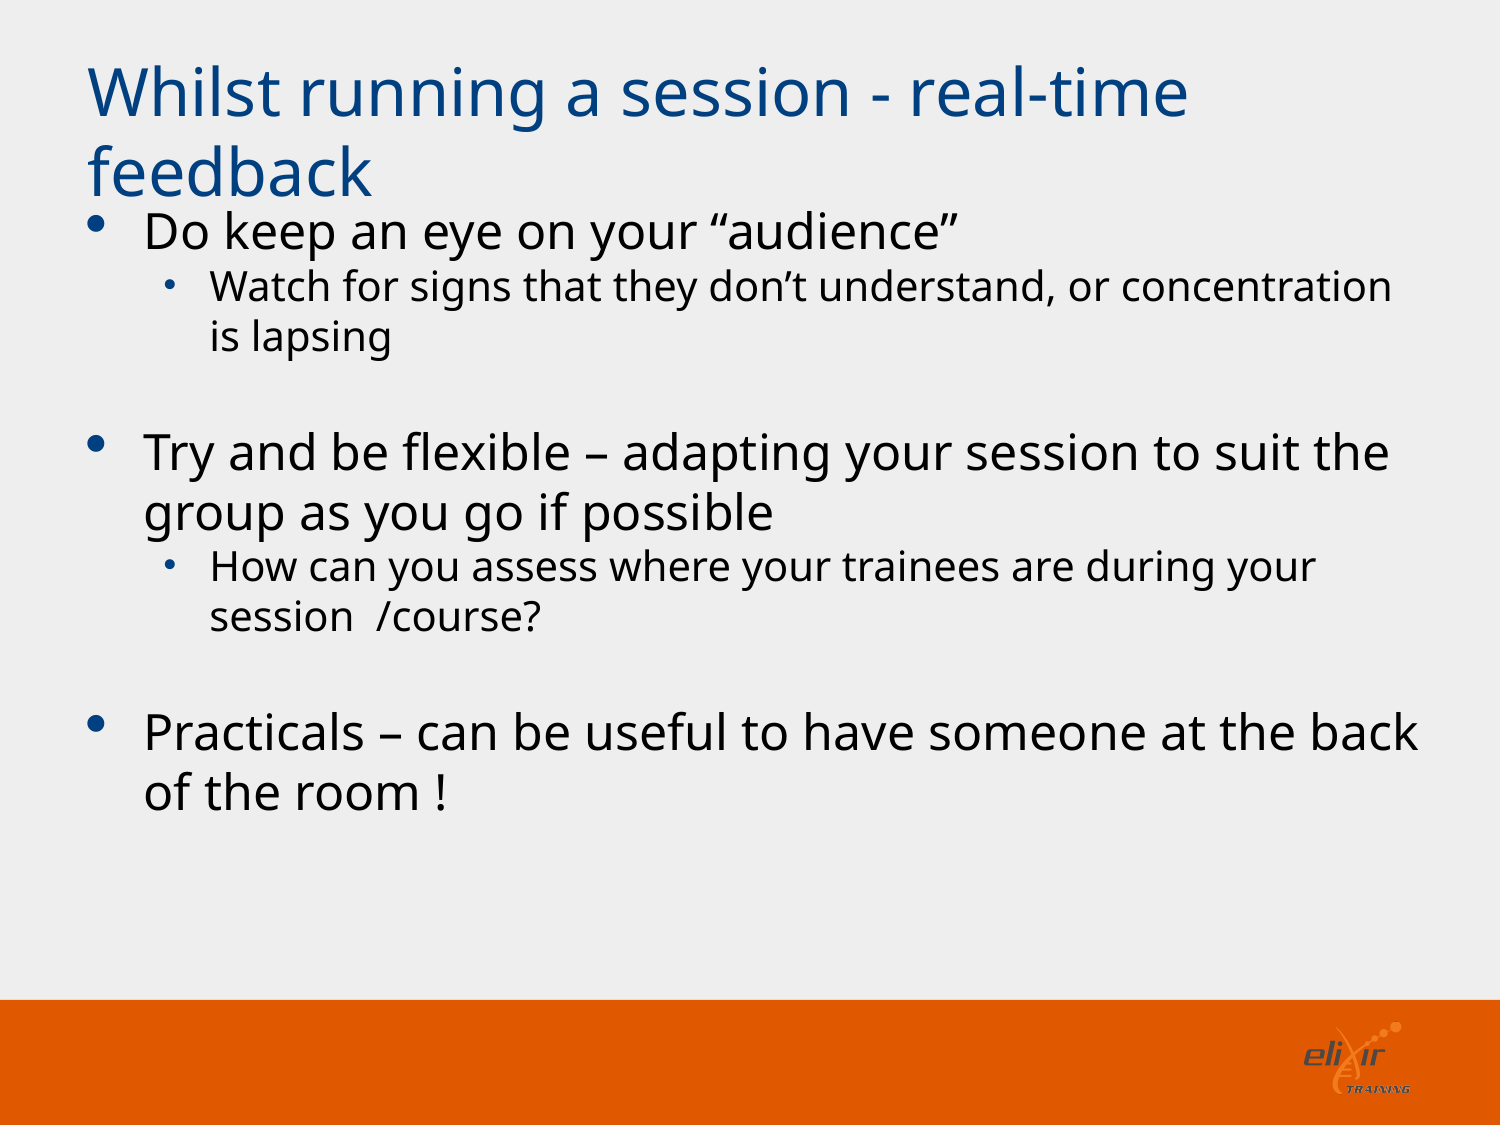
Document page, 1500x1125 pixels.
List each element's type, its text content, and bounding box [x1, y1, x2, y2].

text_box Do keep an eye on your “audience” Watch for signs that they don’t understand, or concentration is lapsing Try and be flexible – adapting your session to suit the group as you go if possible How can you assess where your trainees are during your session /course? Practicals – can be useful to have someone at the back of the room ! [87, 199, 1425, 914]
picture [1304, 1020, 1421, 1108]
text_box Whilst running a session - real-time feedback [87, 49, 1425, 175]
